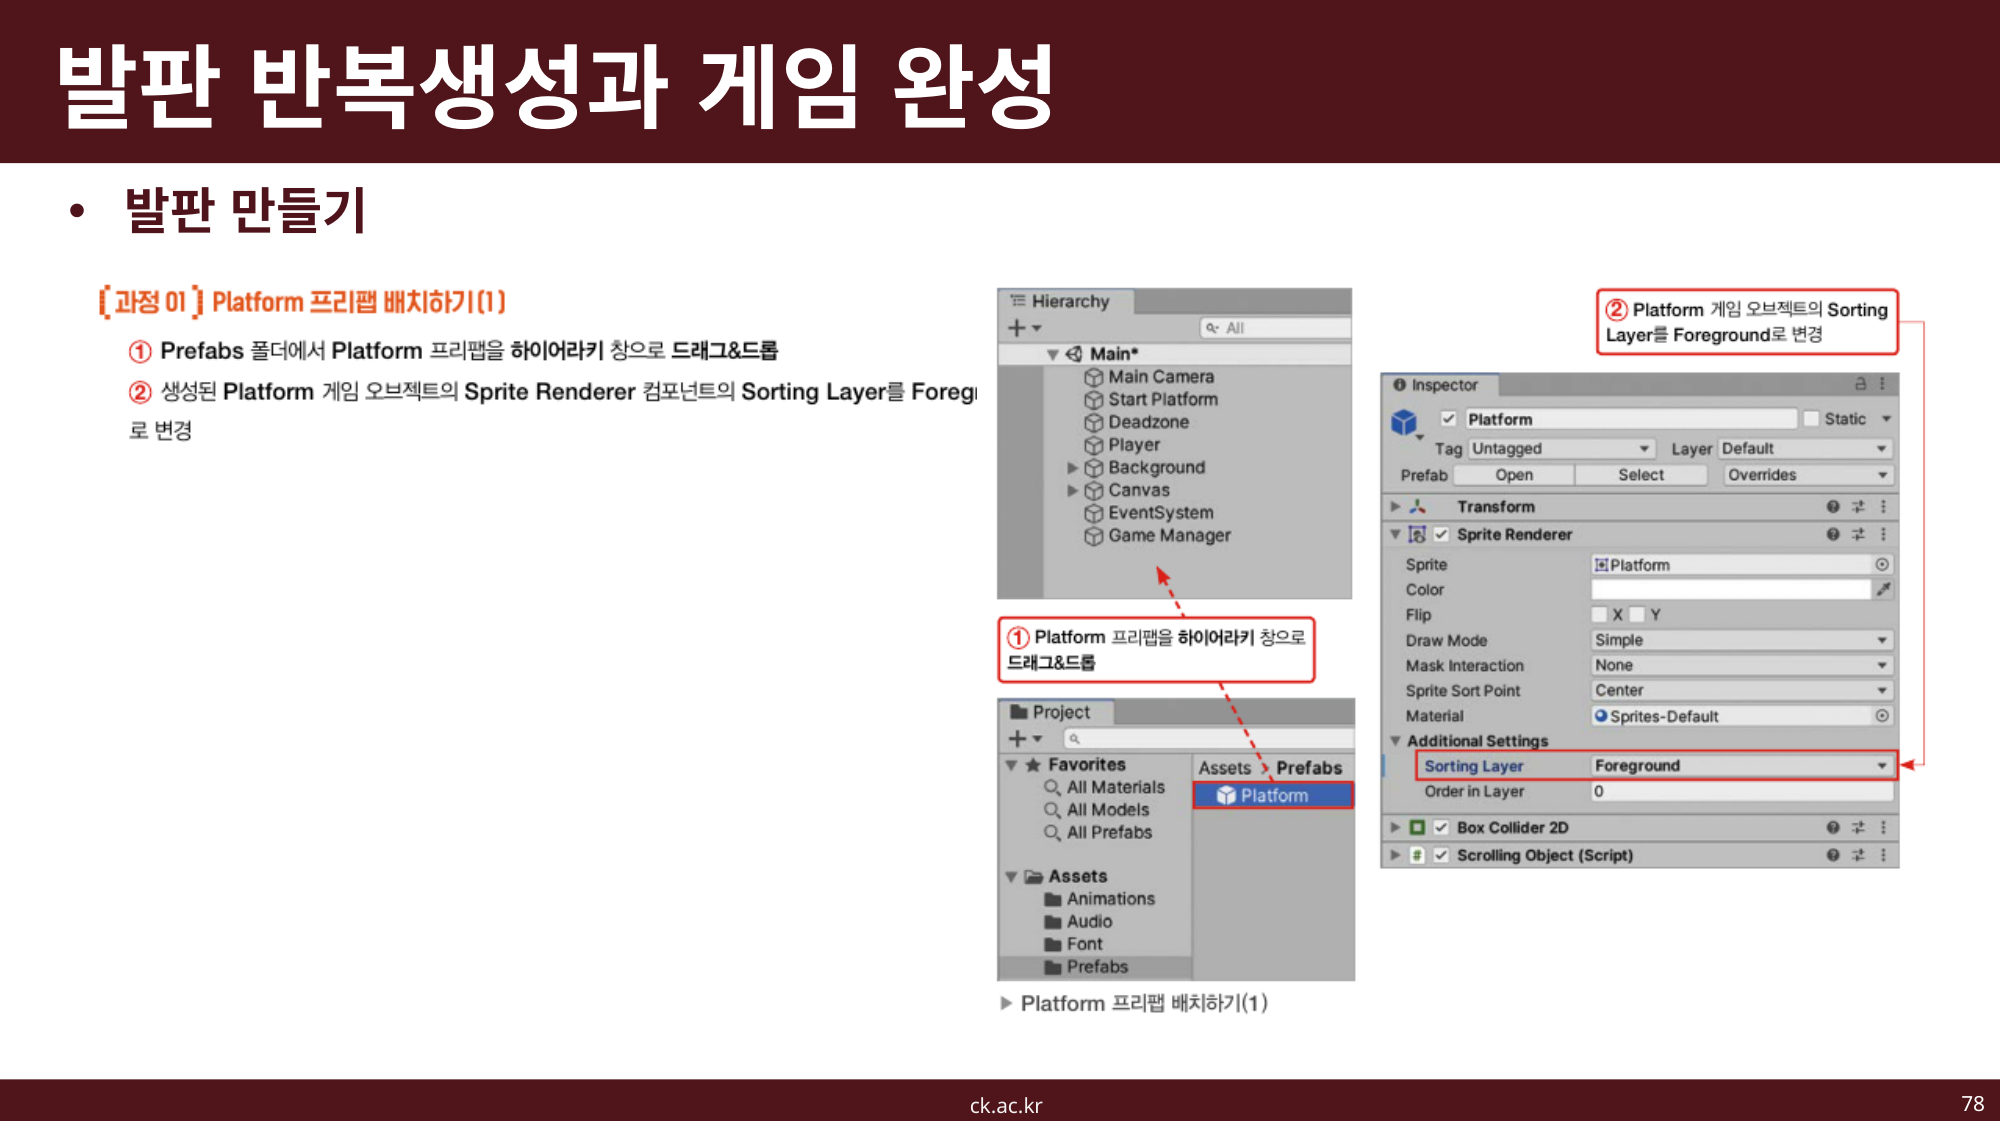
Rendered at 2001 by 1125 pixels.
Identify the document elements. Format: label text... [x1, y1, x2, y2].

picture [89, 271, 1947, 1019]
slide_number 78 [1911, 1083, 2000, 1125]
text_box 발판 만들기 [53, 172, 1947, 248]
footer ck.ac.kr [949, 1084, 1064, 1125]
title 발판 반복생성과 게임 완성 [39, 34, 1289, 149]
